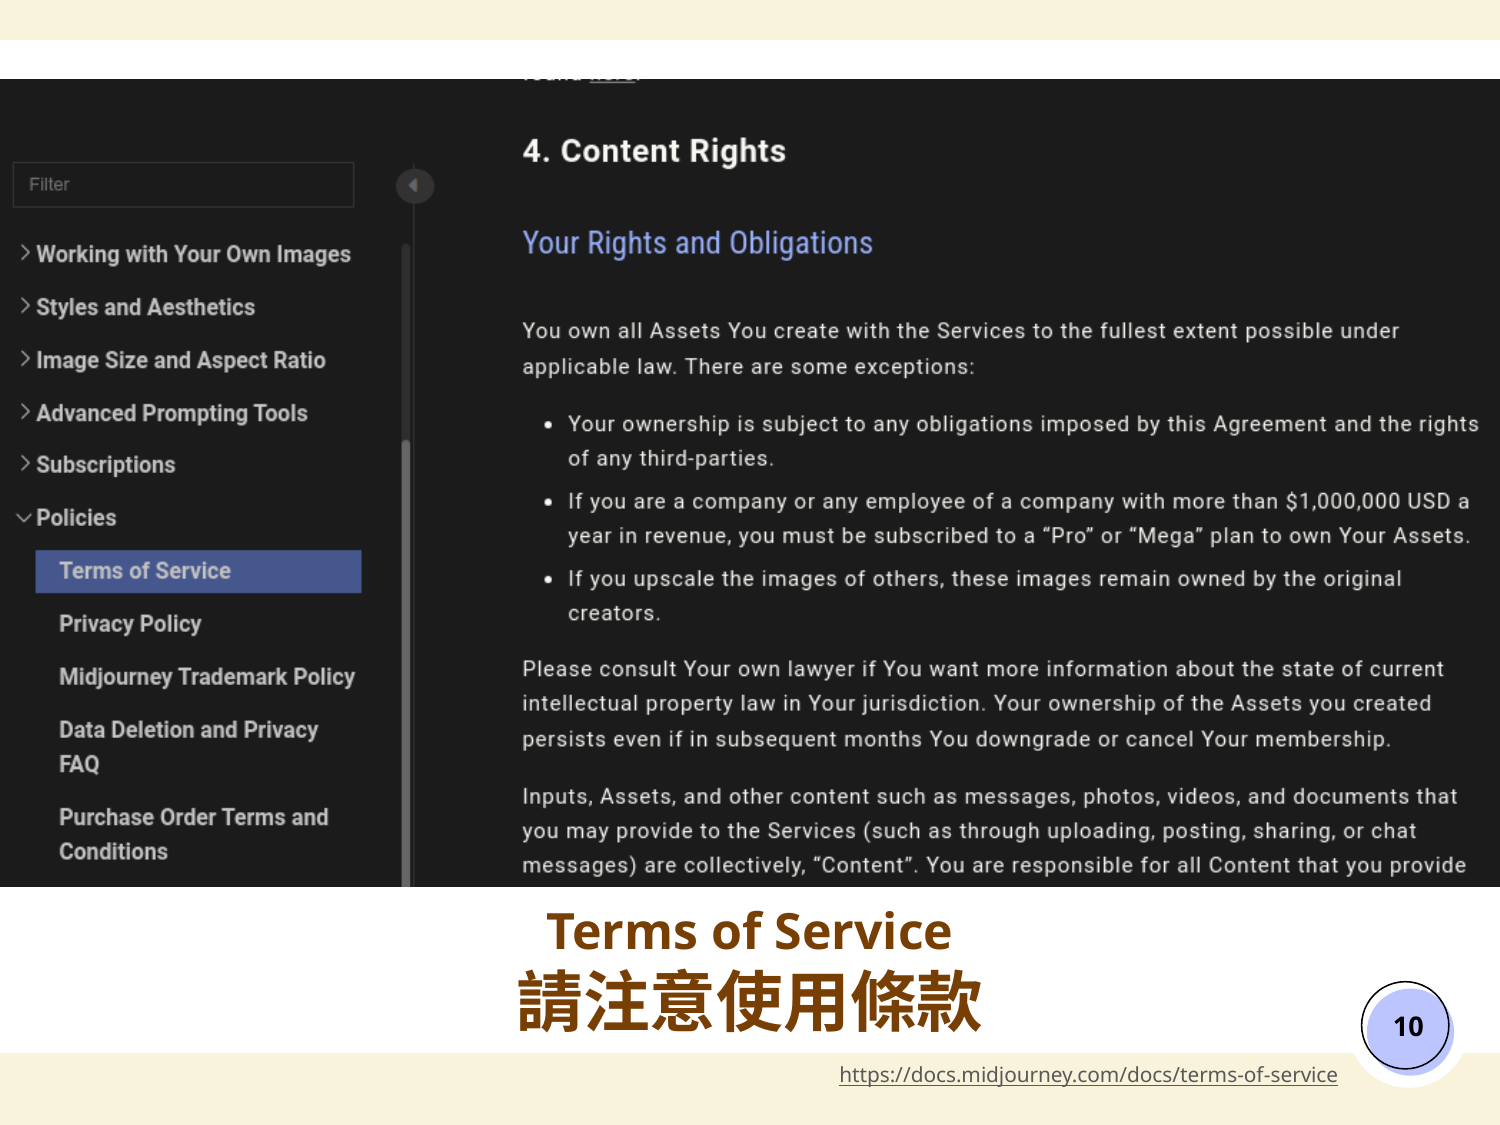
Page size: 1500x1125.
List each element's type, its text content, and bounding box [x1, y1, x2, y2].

slide_number ‹#› [1363, 984, 1454, 1071]
title Terms of Service 請注意使用條款 [117, 897, 1383, 989]
list https://docs.midjourney.com/docs/terms-of-service [308, 1055, 1344, 1098]
picture [0, 79, 1500, 887]
